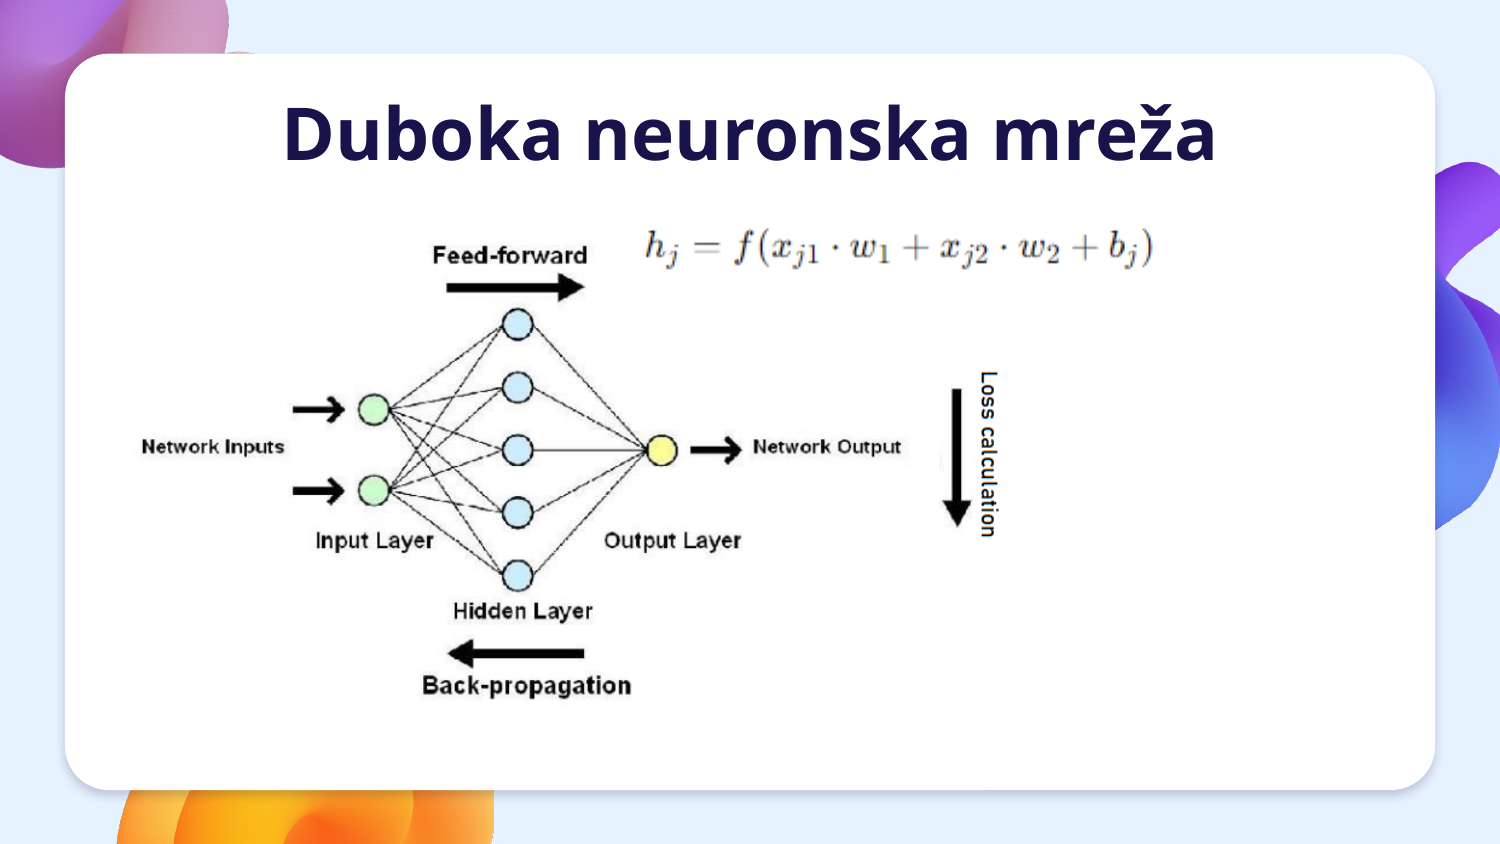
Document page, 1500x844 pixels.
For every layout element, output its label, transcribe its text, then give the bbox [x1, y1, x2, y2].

picture [120, 206, 1182, 737]
picture [116, 791, 494, 844]
picture [0, 0, 346, 280]
picture [1436, 96, 1500, 529]
title Duboka neuronska mreža [118, 72, 1382, 167]
